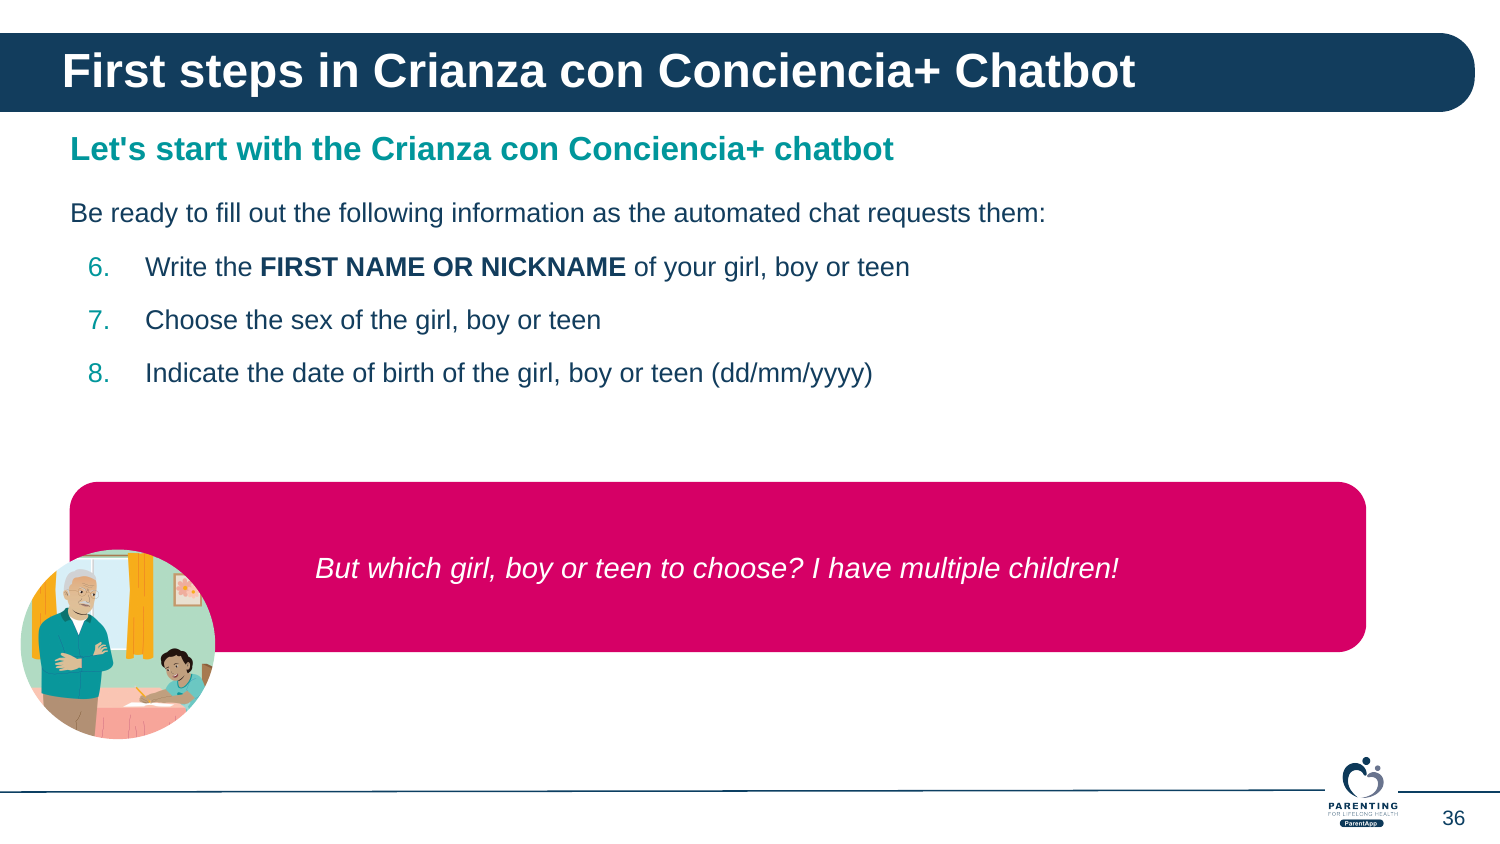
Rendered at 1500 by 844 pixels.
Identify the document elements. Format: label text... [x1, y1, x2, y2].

text_box Let's start with the Crianza con Conciencia+ chatbot Be ready to fill out the following information as the automated chat requests them: Write the FIRST NAME OR NICKNAME of your girl, boy or teen Choose the sex of the girl, boy or teen Indicate the date of birth of the girl, boy or teen (dd/mm/yyyy) [55, 120, 1450, 396]
text_box [0, 33, 1461, 112]
picture [1328, 756, 1398, 828]
text_box First steps in Crianza con Conciencia+ Chatbot [46, 32, 1500, 105]
picture [20, 549, 216, 740]
text_box But which girl, boy or teen to choose? I have multiple children! [69, 481, 1367, 653]
